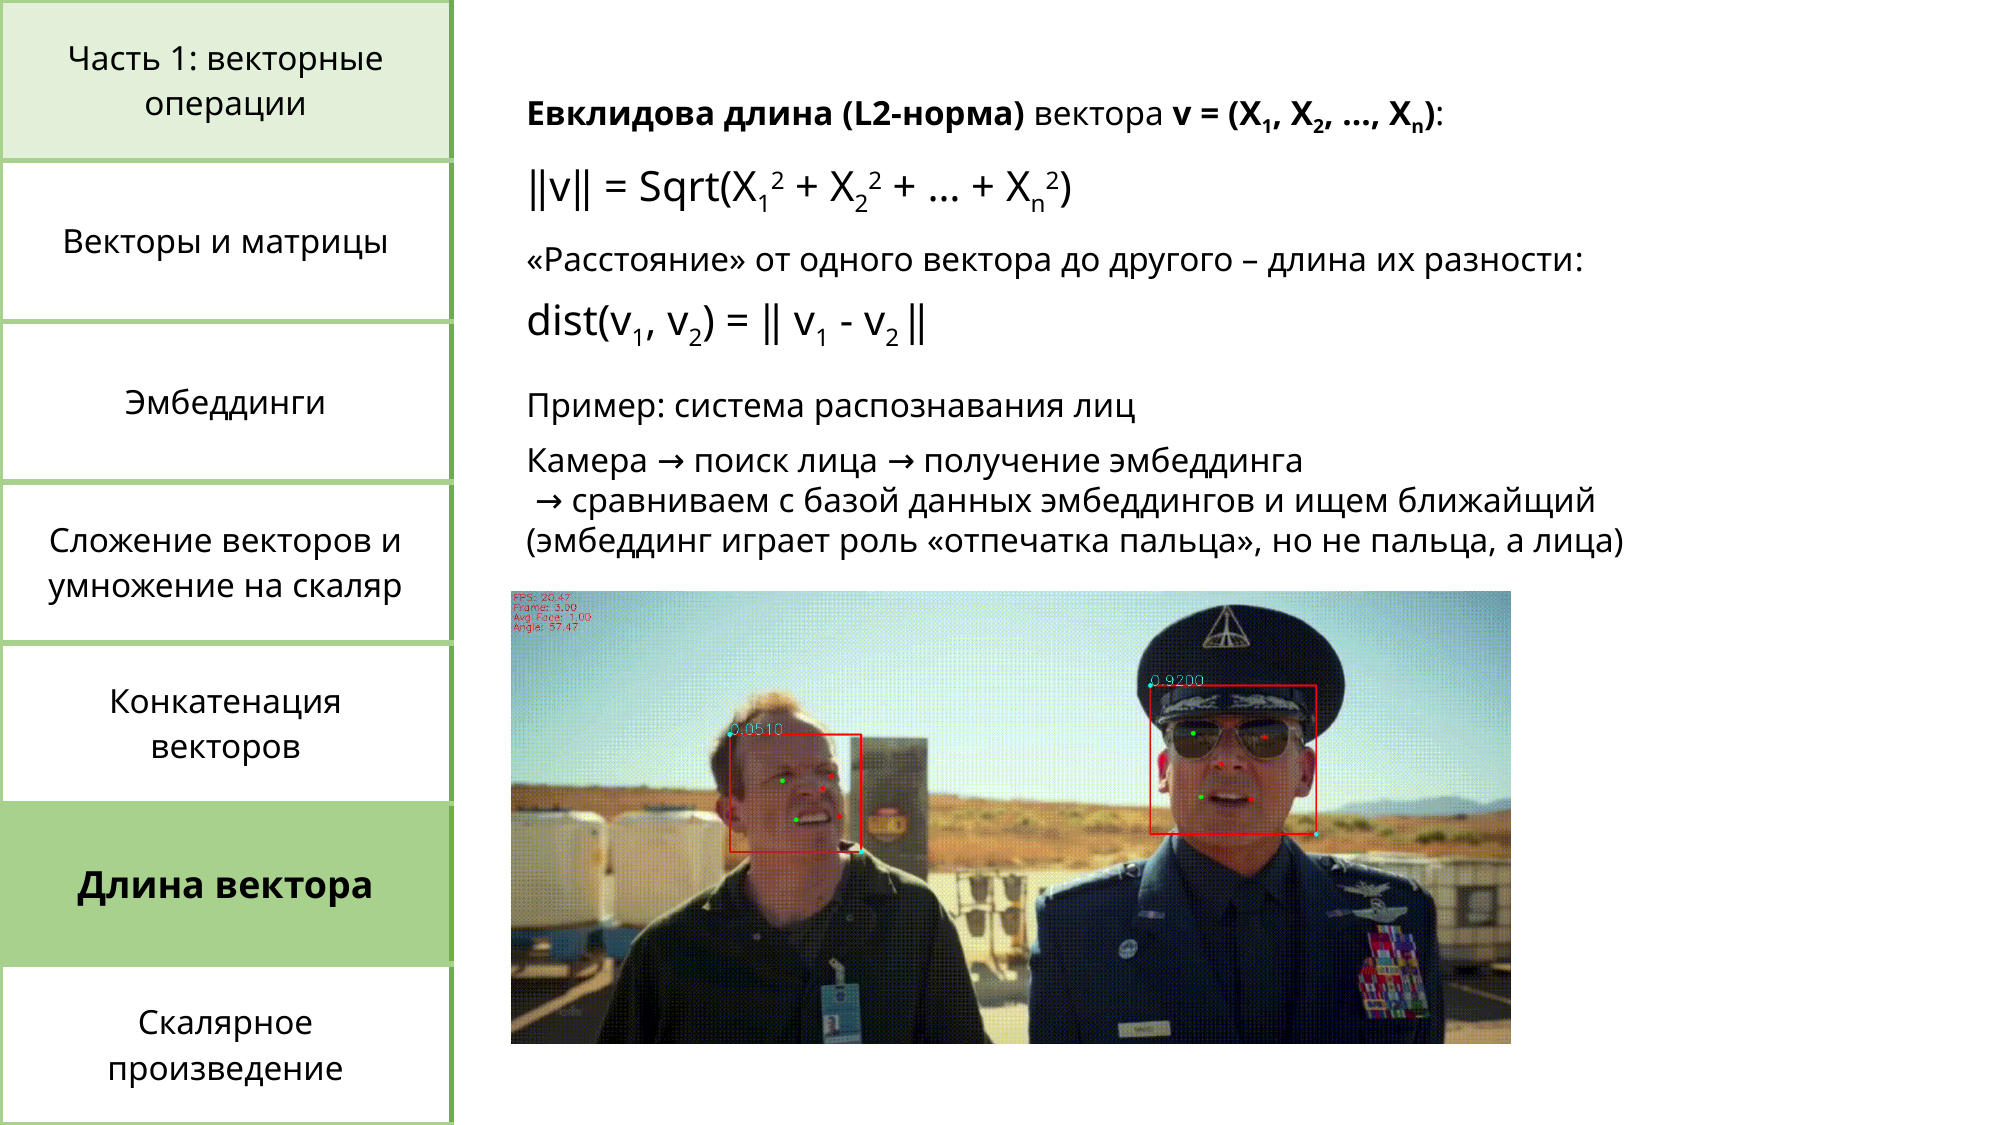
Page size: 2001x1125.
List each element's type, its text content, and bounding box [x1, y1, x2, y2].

picture [511, 591, 1511, 1044]
text_box Пример: система распознавания лиц [511, 376, 1896, 432]
table_cell Длина вектора [3, 806, 449, 961]
text_box «Расстояние» от одного вектора до другого – длина их разности: [511, 231, 1896, 286]
table_cell Сложение векторов и умножение на скаляр [3, 485, 449, 640]
text_box ‖v‖ = Sqrt(X12 + X22 + … + Xn2) [511, 152, 1896, 225]
text_box Камера → поиск лица → получение эмбеддинга → сравниваем с базой данных эмбеддингов и ищем ближайщий (эмбеддинг играет роль «отпечатка пальца», но не пальца, а лица) [511, 432, 1896, 567]
table_cell Эмбеддинги [3, 324, 449, 479]
text_box Евклидова длина (L2-норма) вектора v = (X1, X2, …, Xn): [511, 84, 1896, 145]
table_cell Конкатенация векторов [3, 646, 449, 801]
table_cell Векторы и матрицы [3, 163, 449, 319]
text_box dist(v1, v2) = ‖ v1 - v2 ‖ [511, 286, 949, 359]
table_cell Скалярное произведение [3, 967, 449, 1122]
table_header Часть 1: векторные операции [3, 3, 449, 158]
